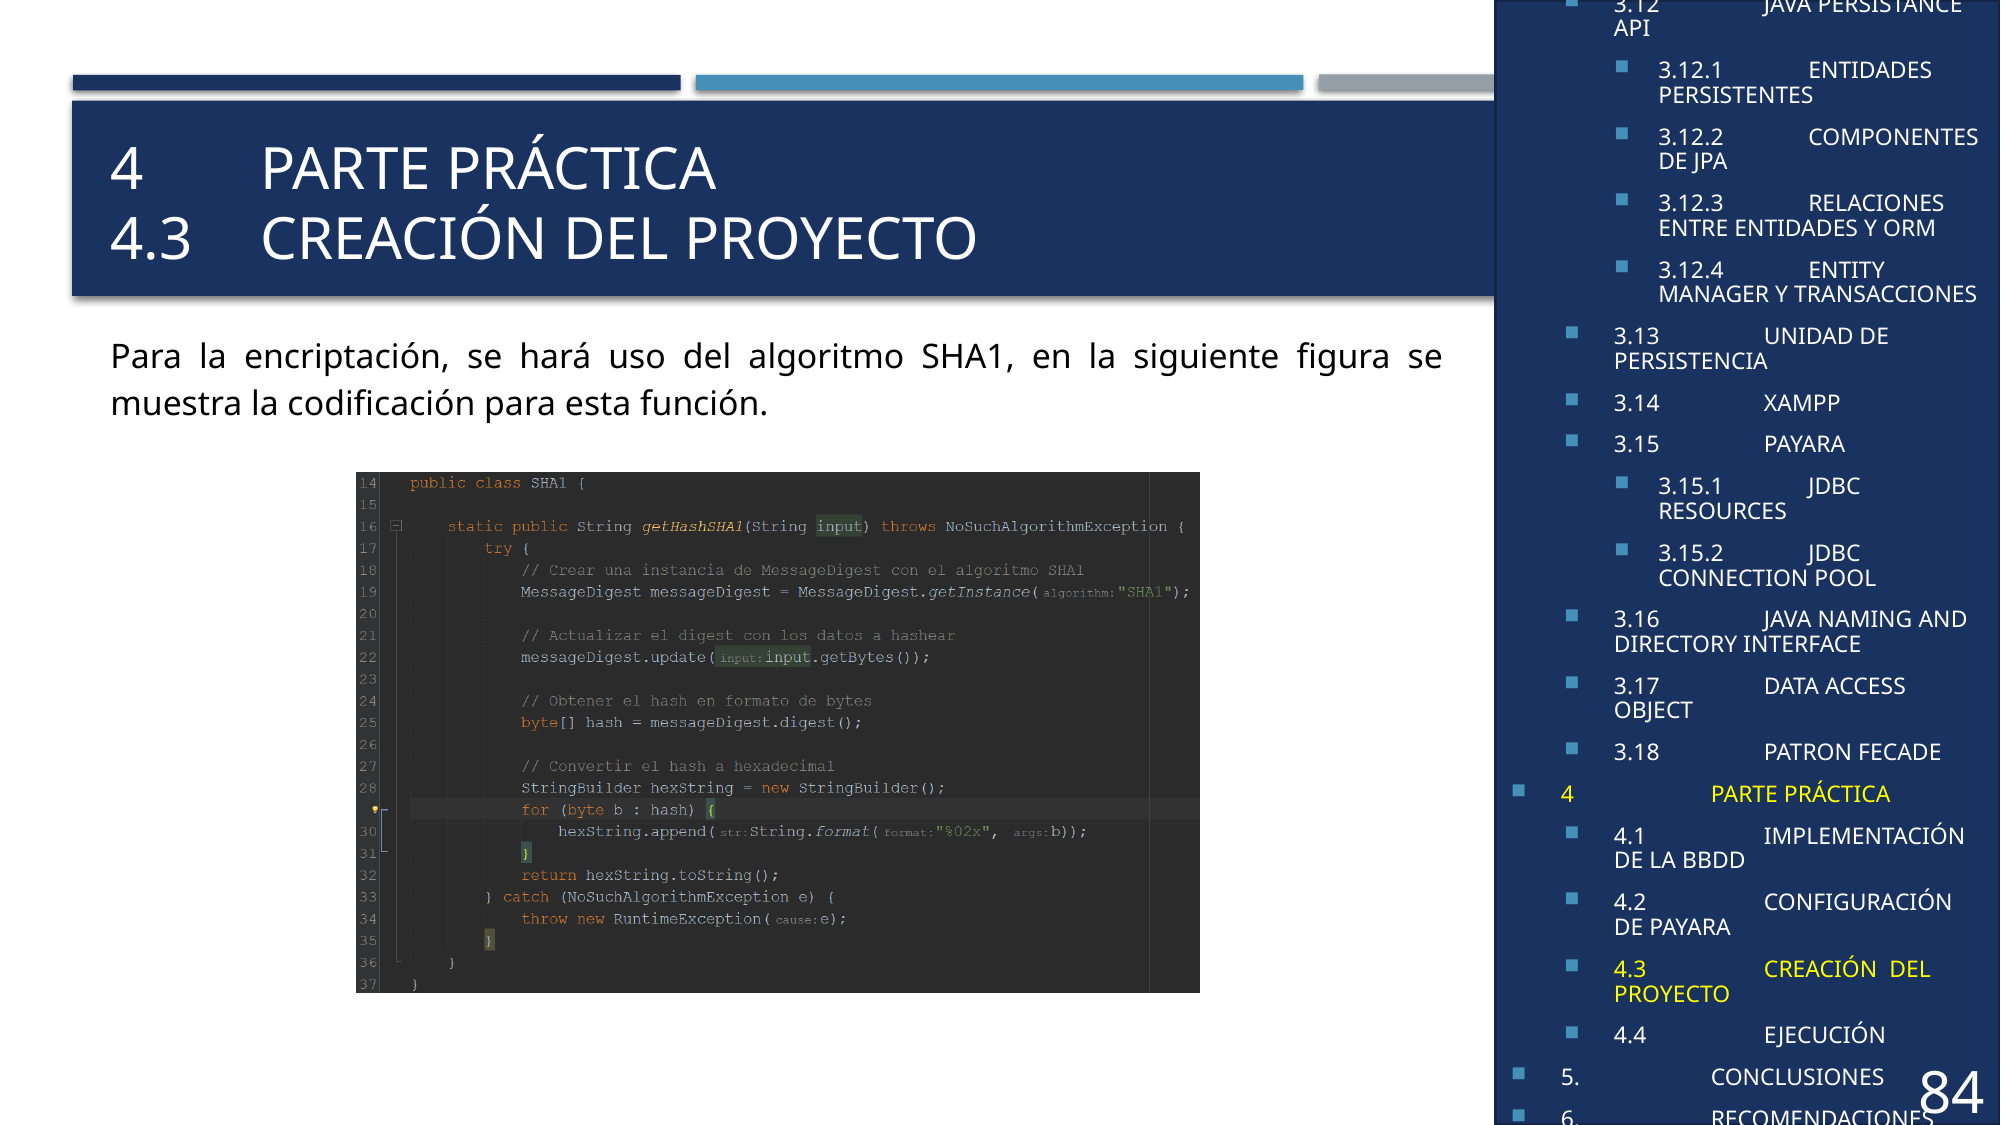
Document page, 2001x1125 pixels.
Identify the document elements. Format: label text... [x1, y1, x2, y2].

title 4 Parte práctica 4.3 CREACIÓN DEL PROYECTO [95, 112, 1494, 279]
text_box 3.12 JAVA PERSISTANCE API 3.12.1 ENTIDADES PERSISTENTES 3.12.2 COMPONENTES DE JPA 3.12.3 RELACIONES ENTRE ENTIDADES Y ORM 3.12.4 ENTITY MANAGER Y TRANSACCIONES 3.13 UNIDAD DE PERSISTENCIA 3.14 XAMPP 3.15 PAYARA 3.15.1 JDBC RESOURCES 3.15.2 JDBC CONNECTION POOL 3.16 JAVA NAMING AND DIRECTORY INTERFACE 3.17 DATA ACCESS OBJECT 3.18 PATRON FECADE 4 PARTE PRÁCTICA 4.1 IMPLEMENTACIÓN DE LA BBDD 4.2 CONFIGURACIÓN DE PAYARA 4.3 CREACIÓN DEL PROYECTO 4.4 EJECUCIÓN 5. CONCLUSIONES 6. RECOMENDACIONES [1494, 0, 2000, 1125]
slide_number 84 [1827, 1065, 2000, 1125]
list Para la encriptación, se hará uso del algoritmo SHA1, en la siguiente figura se muestra la codificación para esta función. [95, 321, 1459, 430]
picture [355, 472, 1200, 994]
